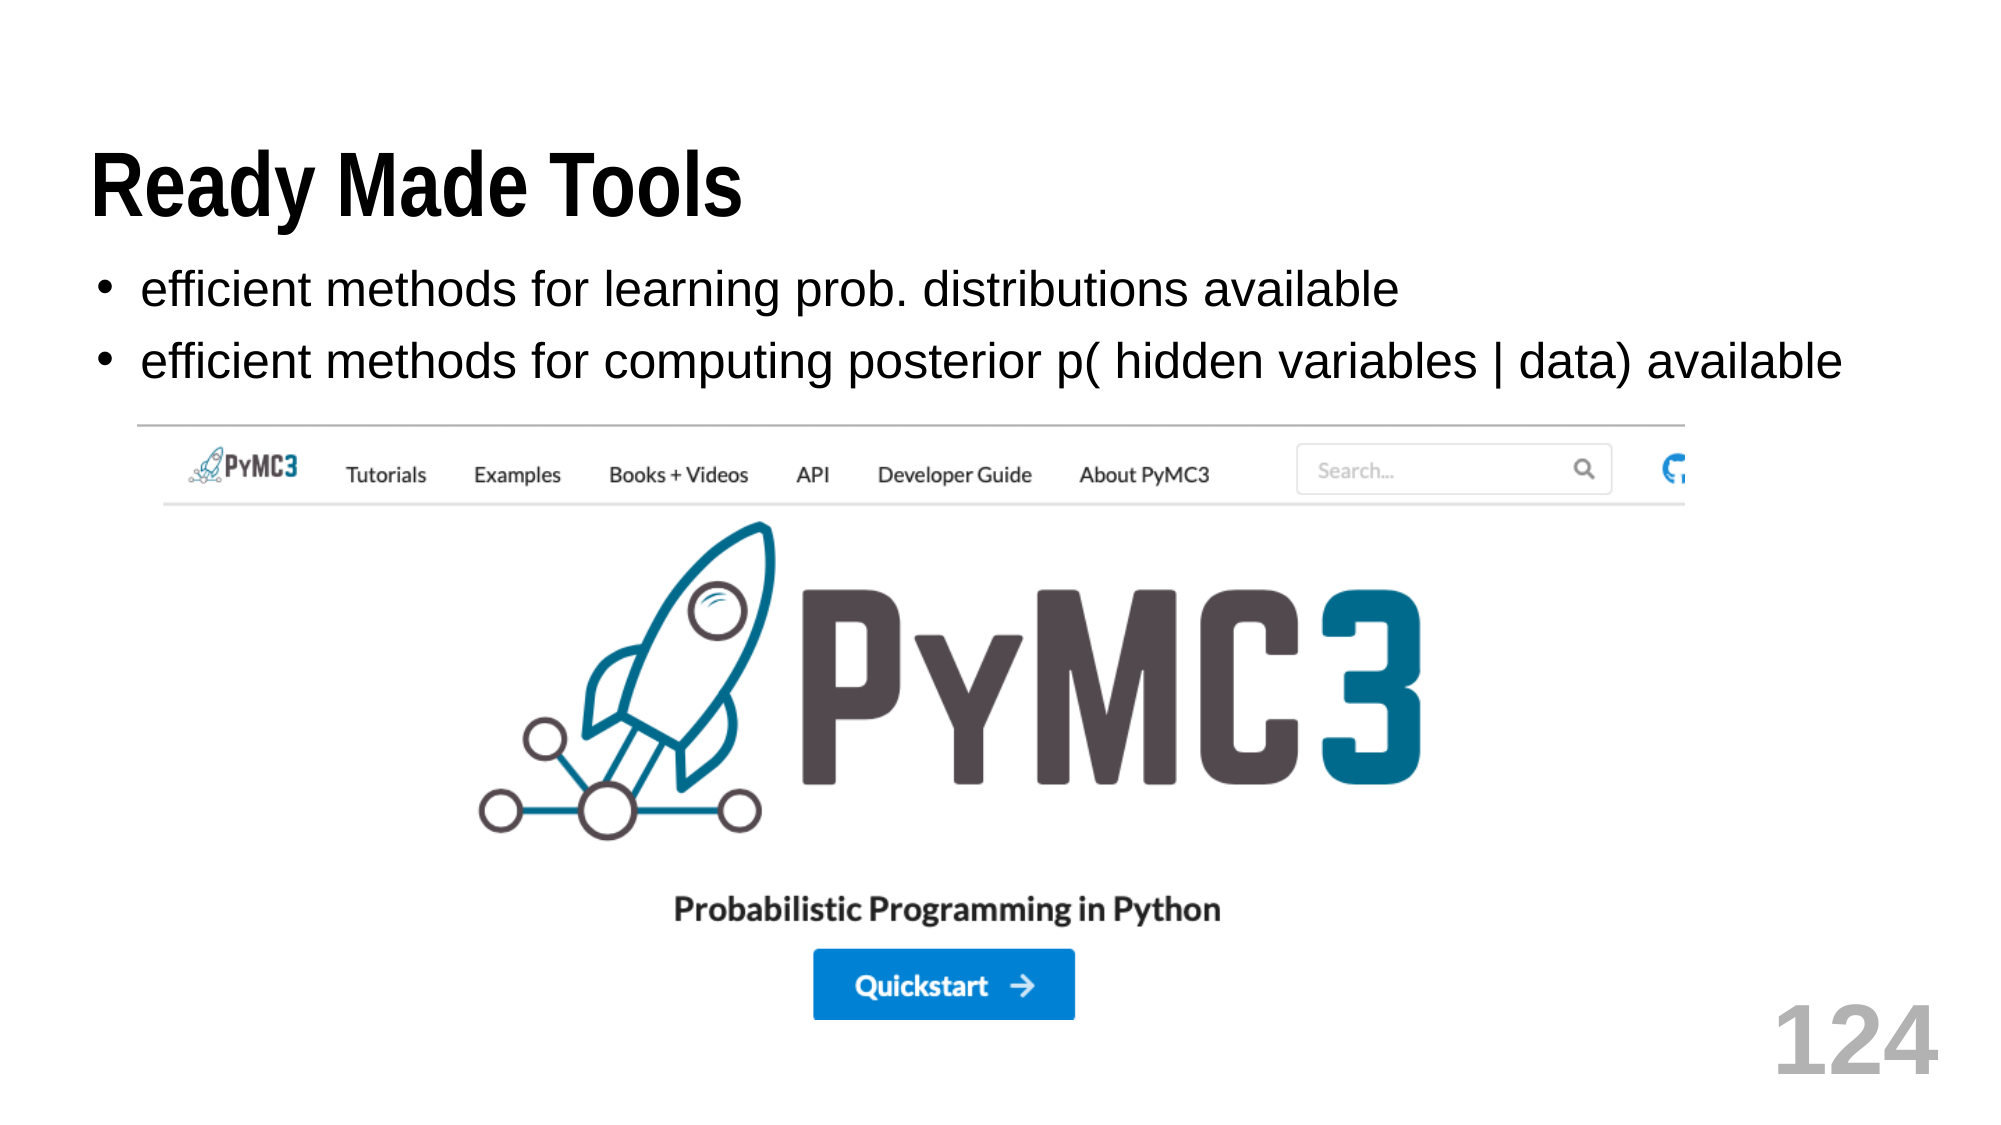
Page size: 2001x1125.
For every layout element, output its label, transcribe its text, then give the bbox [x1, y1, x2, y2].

picture [137, 424, 1685, 1020]
title Ready Made Tools [90, 137, 1910, 238]
list efficient methods for learning prob. distributions available efficient methods for computing posterior p( hidden variables | data) available [90, 250, 1910, 806]
slide_number 124 [1638, 987, 1946, 1083]
